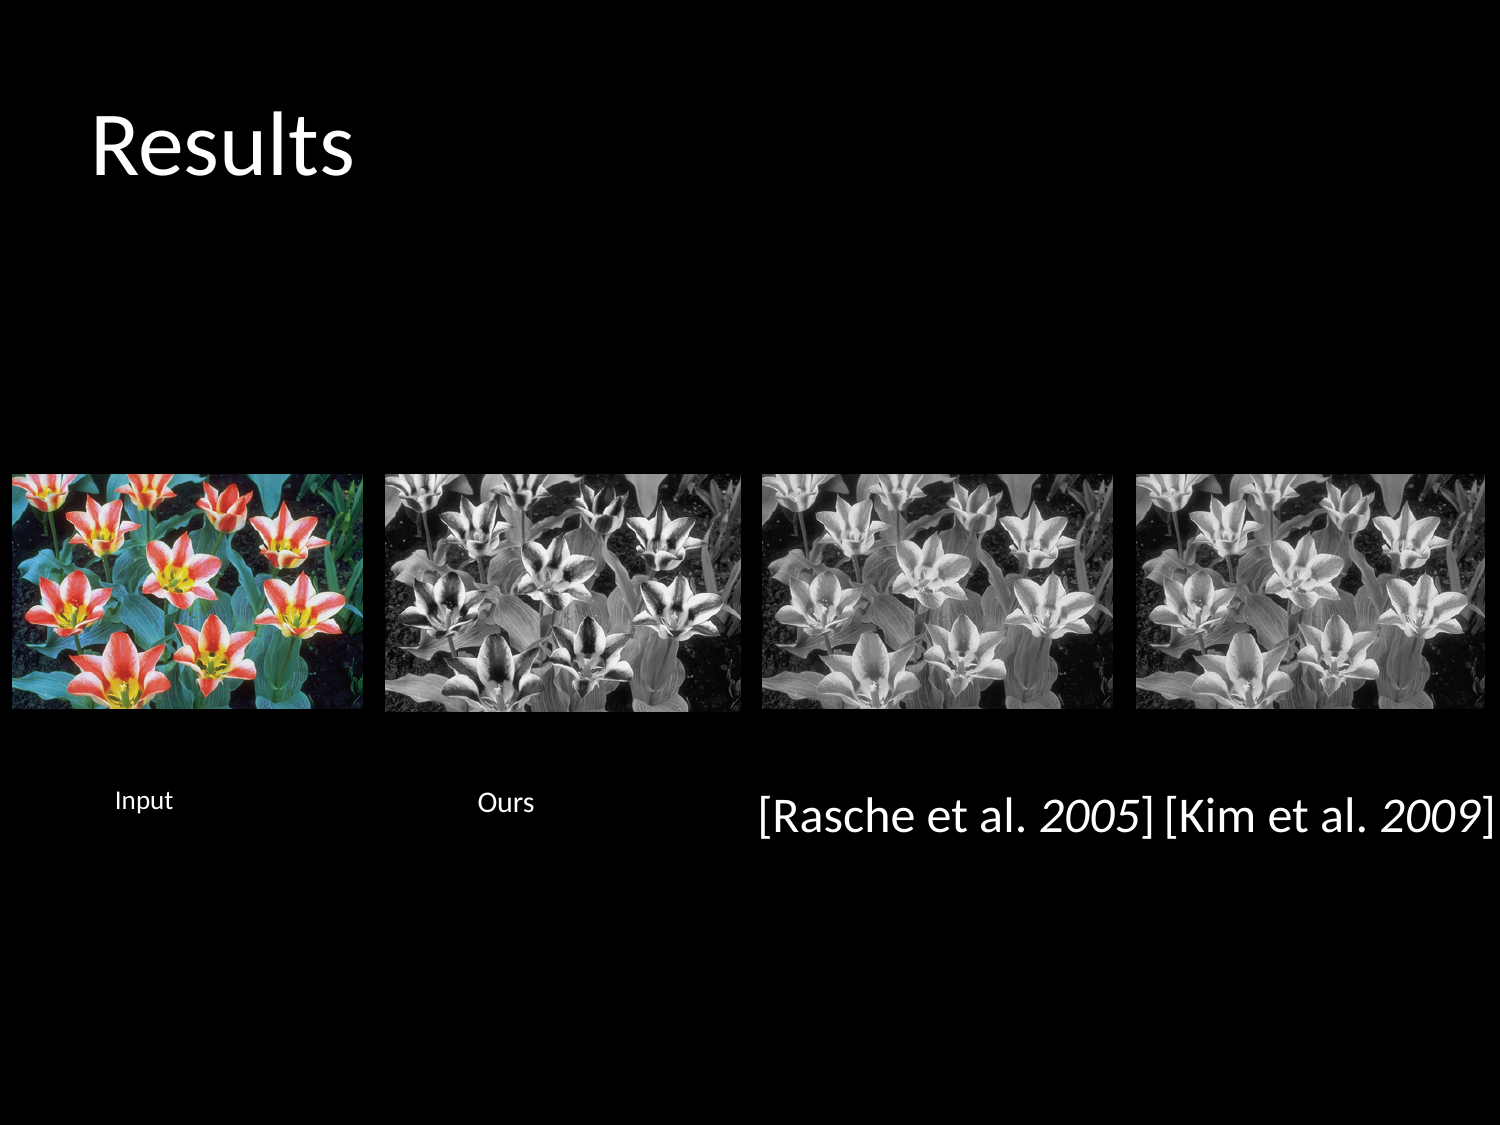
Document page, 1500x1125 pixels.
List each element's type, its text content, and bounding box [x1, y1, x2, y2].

text_box [Kim et al. 2009] [1137, 774, 1500, 949]
picture [384, 474, 741, 712]
text_box Ours [462, 774, 600, 863]
picture [12, 474, 364, 709]
text_box Input [99, 774, 301, 854]
text_box [Rasche et al. 2005] [712, 774, 1137, 949]
picture [762, 474, 1114, 709]
title Results [75, 45, 1425, 233]
picture [1135, 474, 1485, 709]
